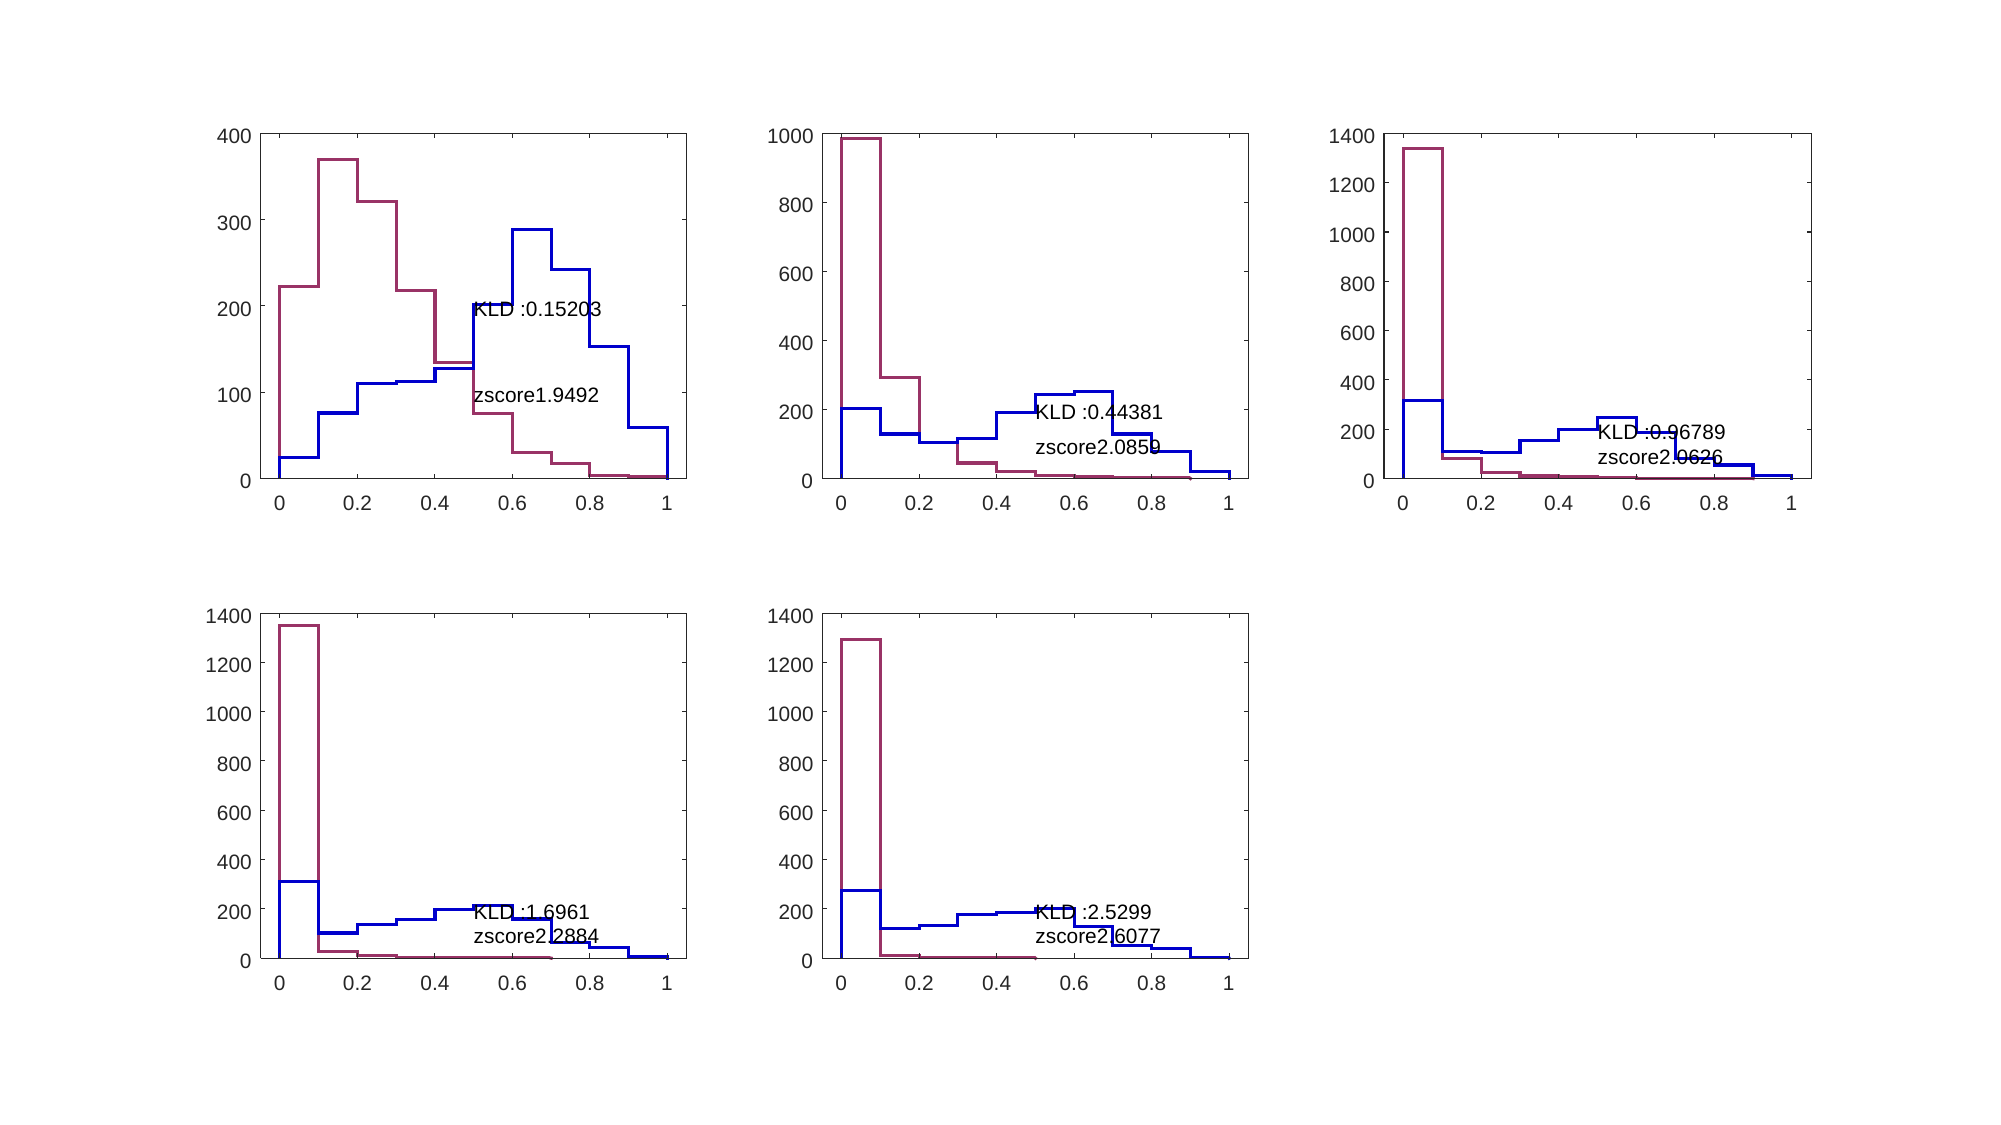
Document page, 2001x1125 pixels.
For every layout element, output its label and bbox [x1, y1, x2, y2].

picture [0, 57, 2000, 1068]
